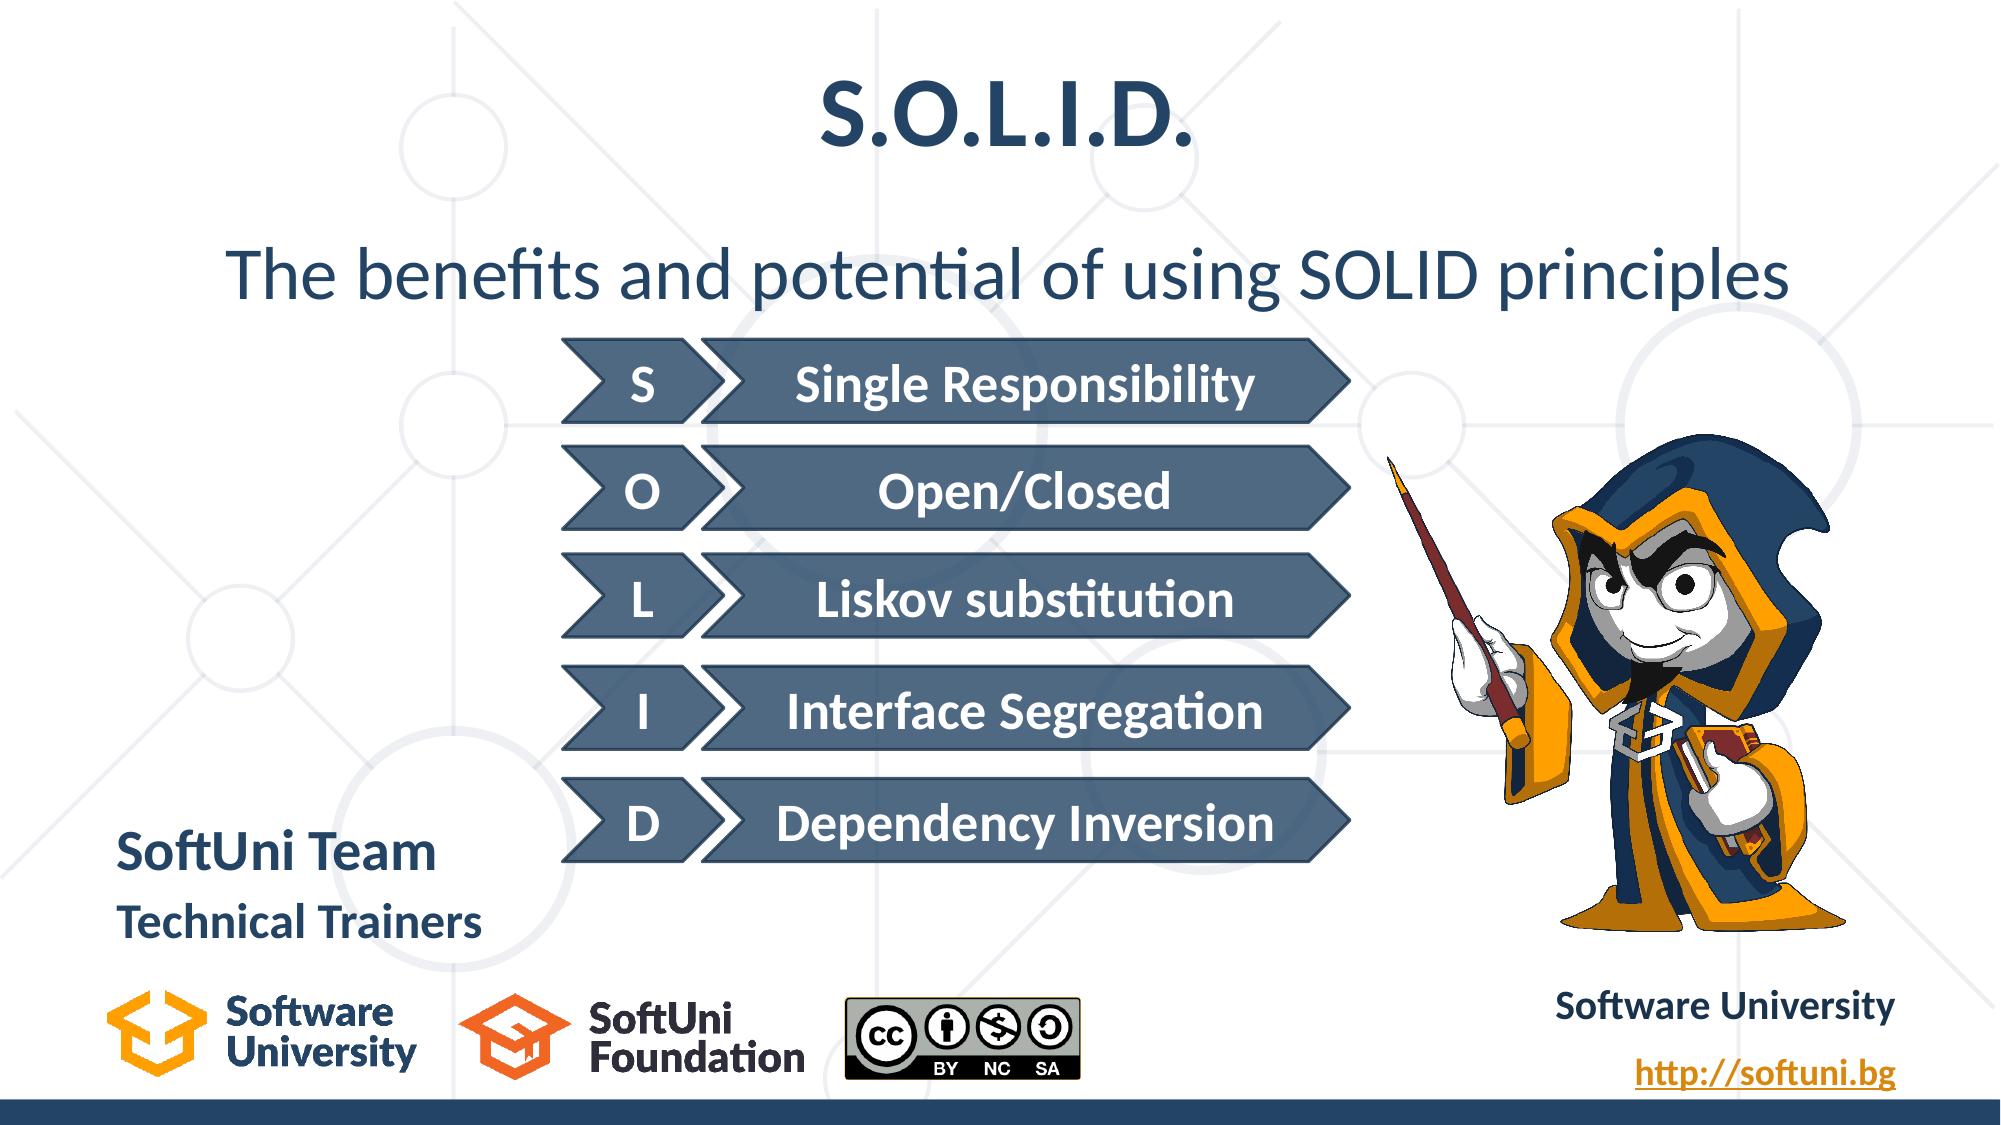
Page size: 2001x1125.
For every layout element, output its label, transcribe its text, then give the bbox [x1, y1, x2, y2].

picture [845, 998, 1081, 1079]
picture [1369, 389, 1891, 953]
list SoftUni Team [110, 955, 595, 961]
subtitle The benefits and potential of using SOLID principles [109, 213, 1909, 359]
list Technical Trainers [110, 879, 595, 955]
picture [221, 990, 417, 1077]
list Software University [1417, 969, 1902, 1035]
title S.O.L.I.D. [109, 41, 1909, 187]
picture [458, 993, 804, 1080]
list http://softuni.bg [1417, 1039, 1902, 1099]
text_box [562, 339, 1351, 862]
list SoftUni Team [110, 803, 595, 879]
picture [107, 990, 211, 1077]
